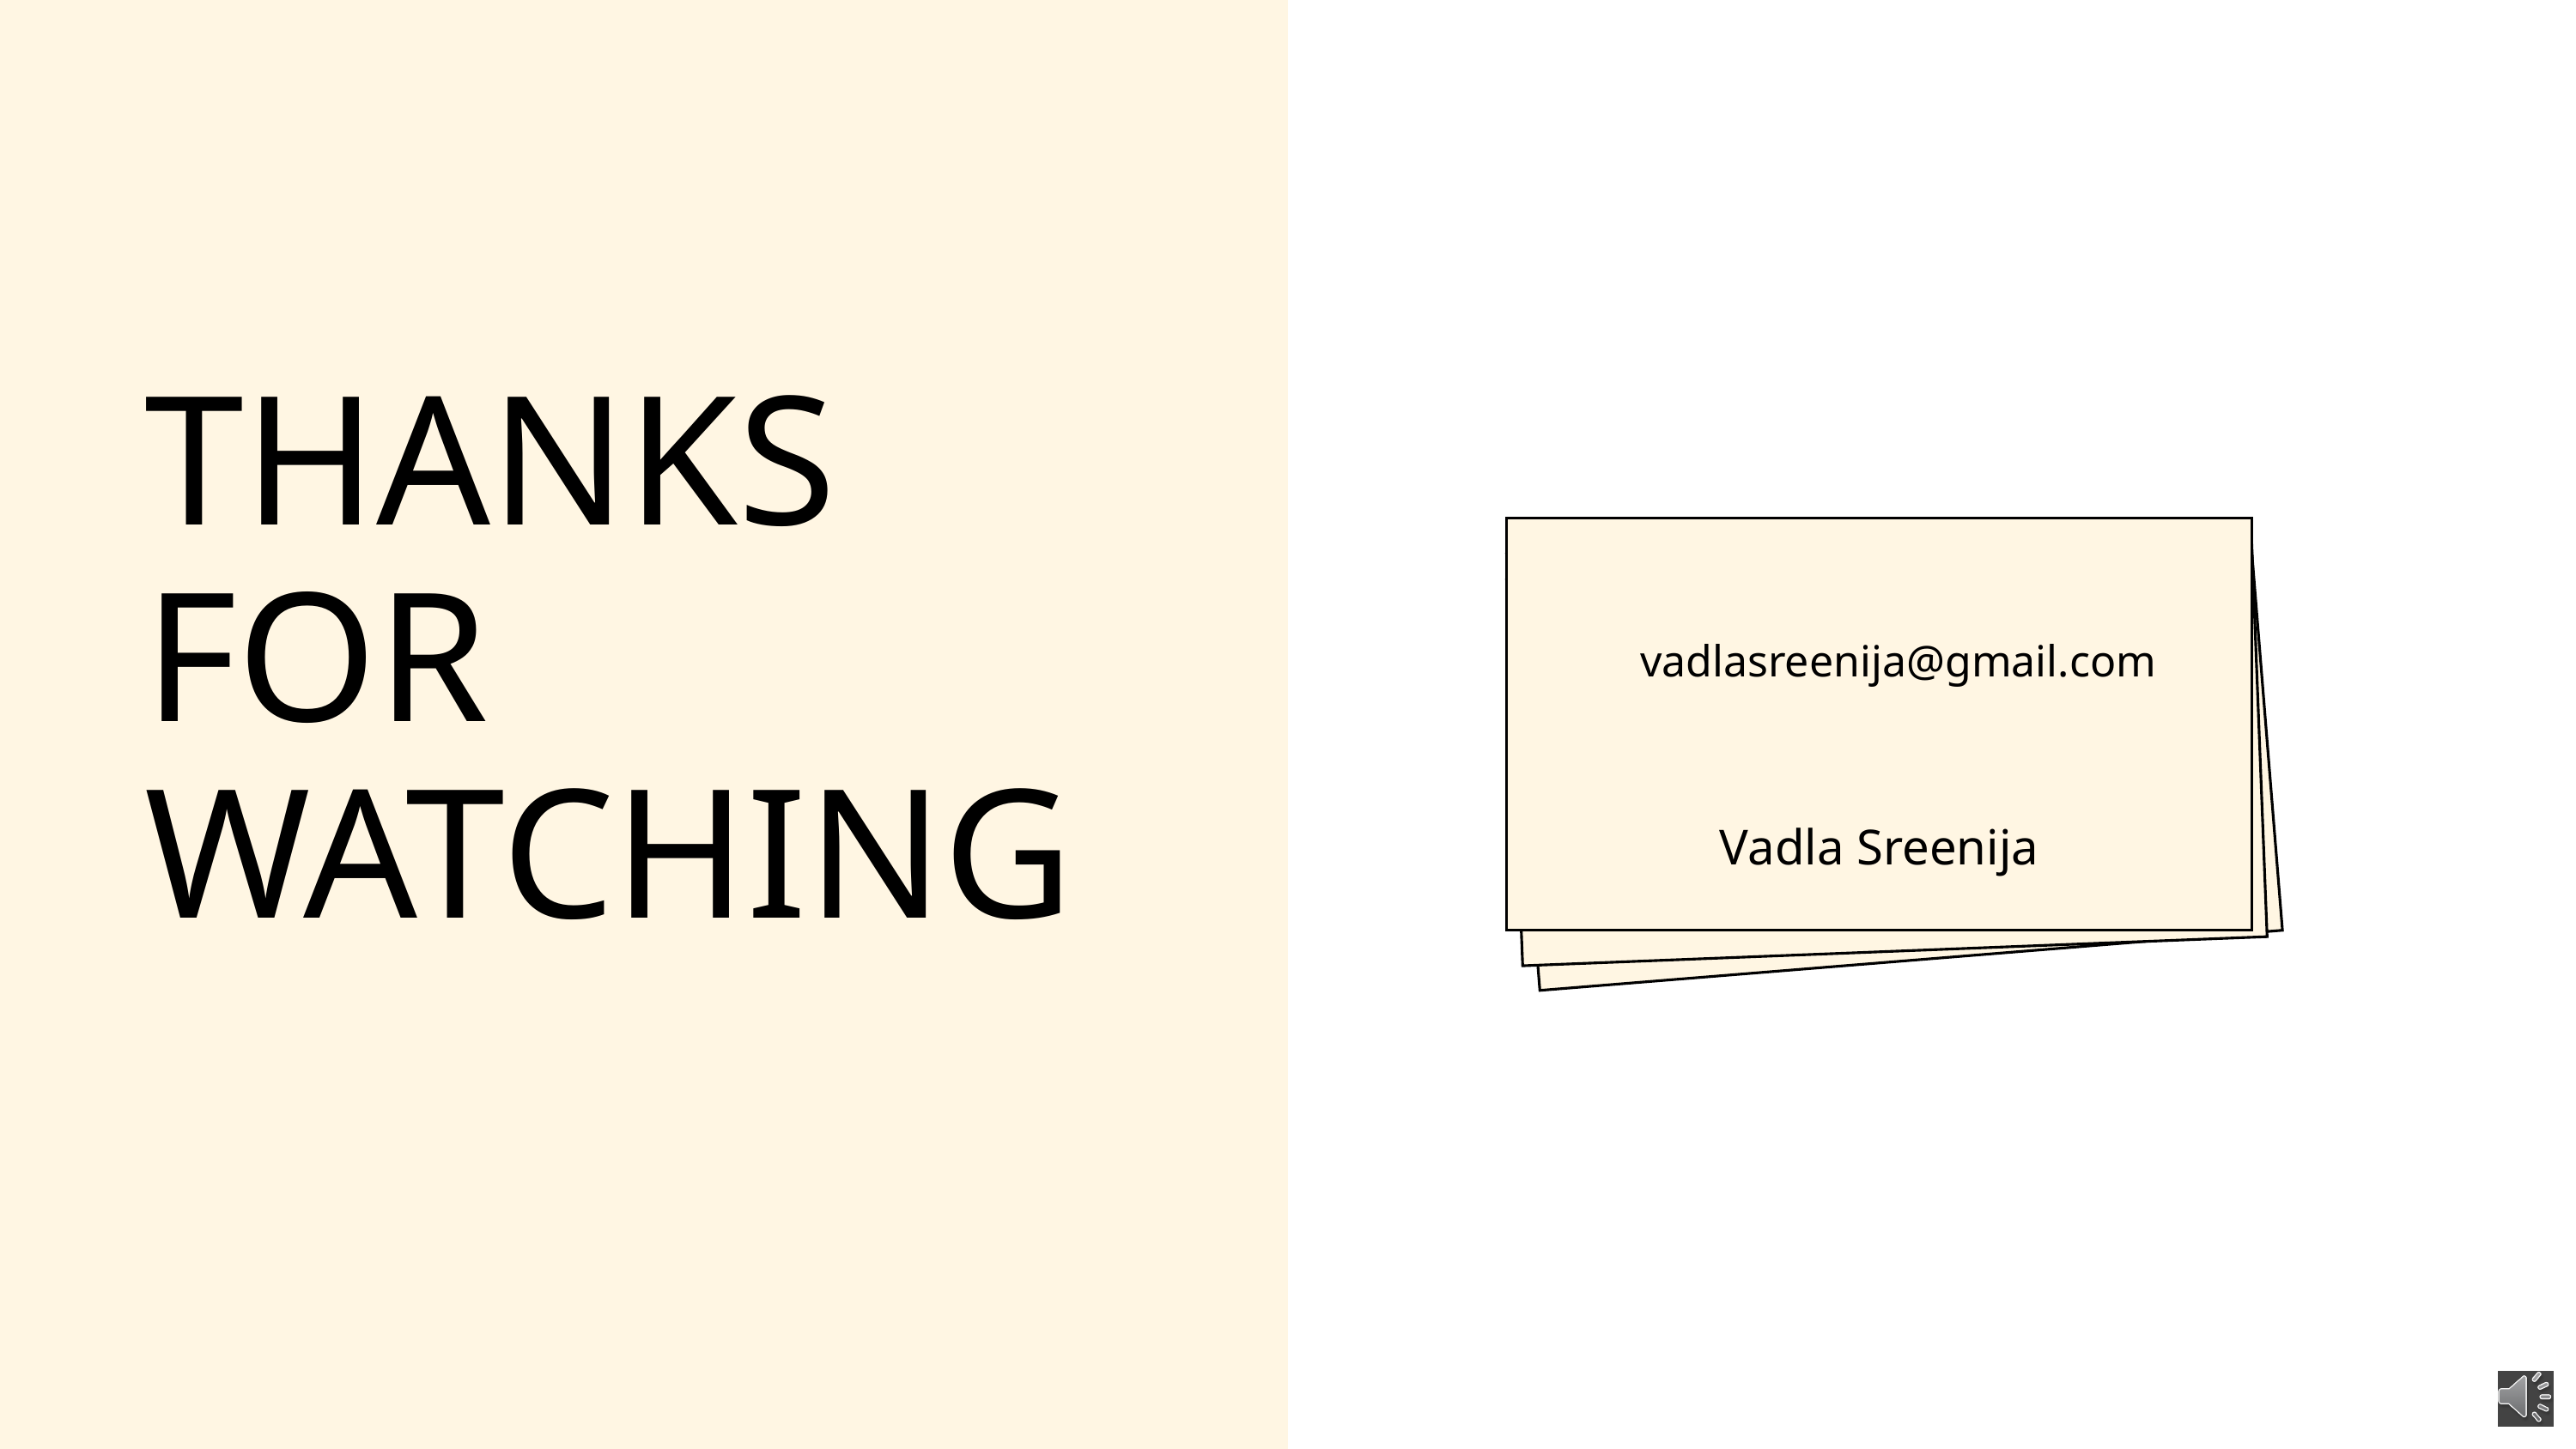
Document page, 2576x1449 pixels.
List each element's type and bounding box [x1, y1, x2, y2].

text_box [1506, 518, 2252, 931]
picture [2497, 1369, 2555, 1428]
text_box [1514, 539, 2260, 952]
text_box [0, 0, 1289, 1449]
text_box [1522, 549, 2268, 961]
